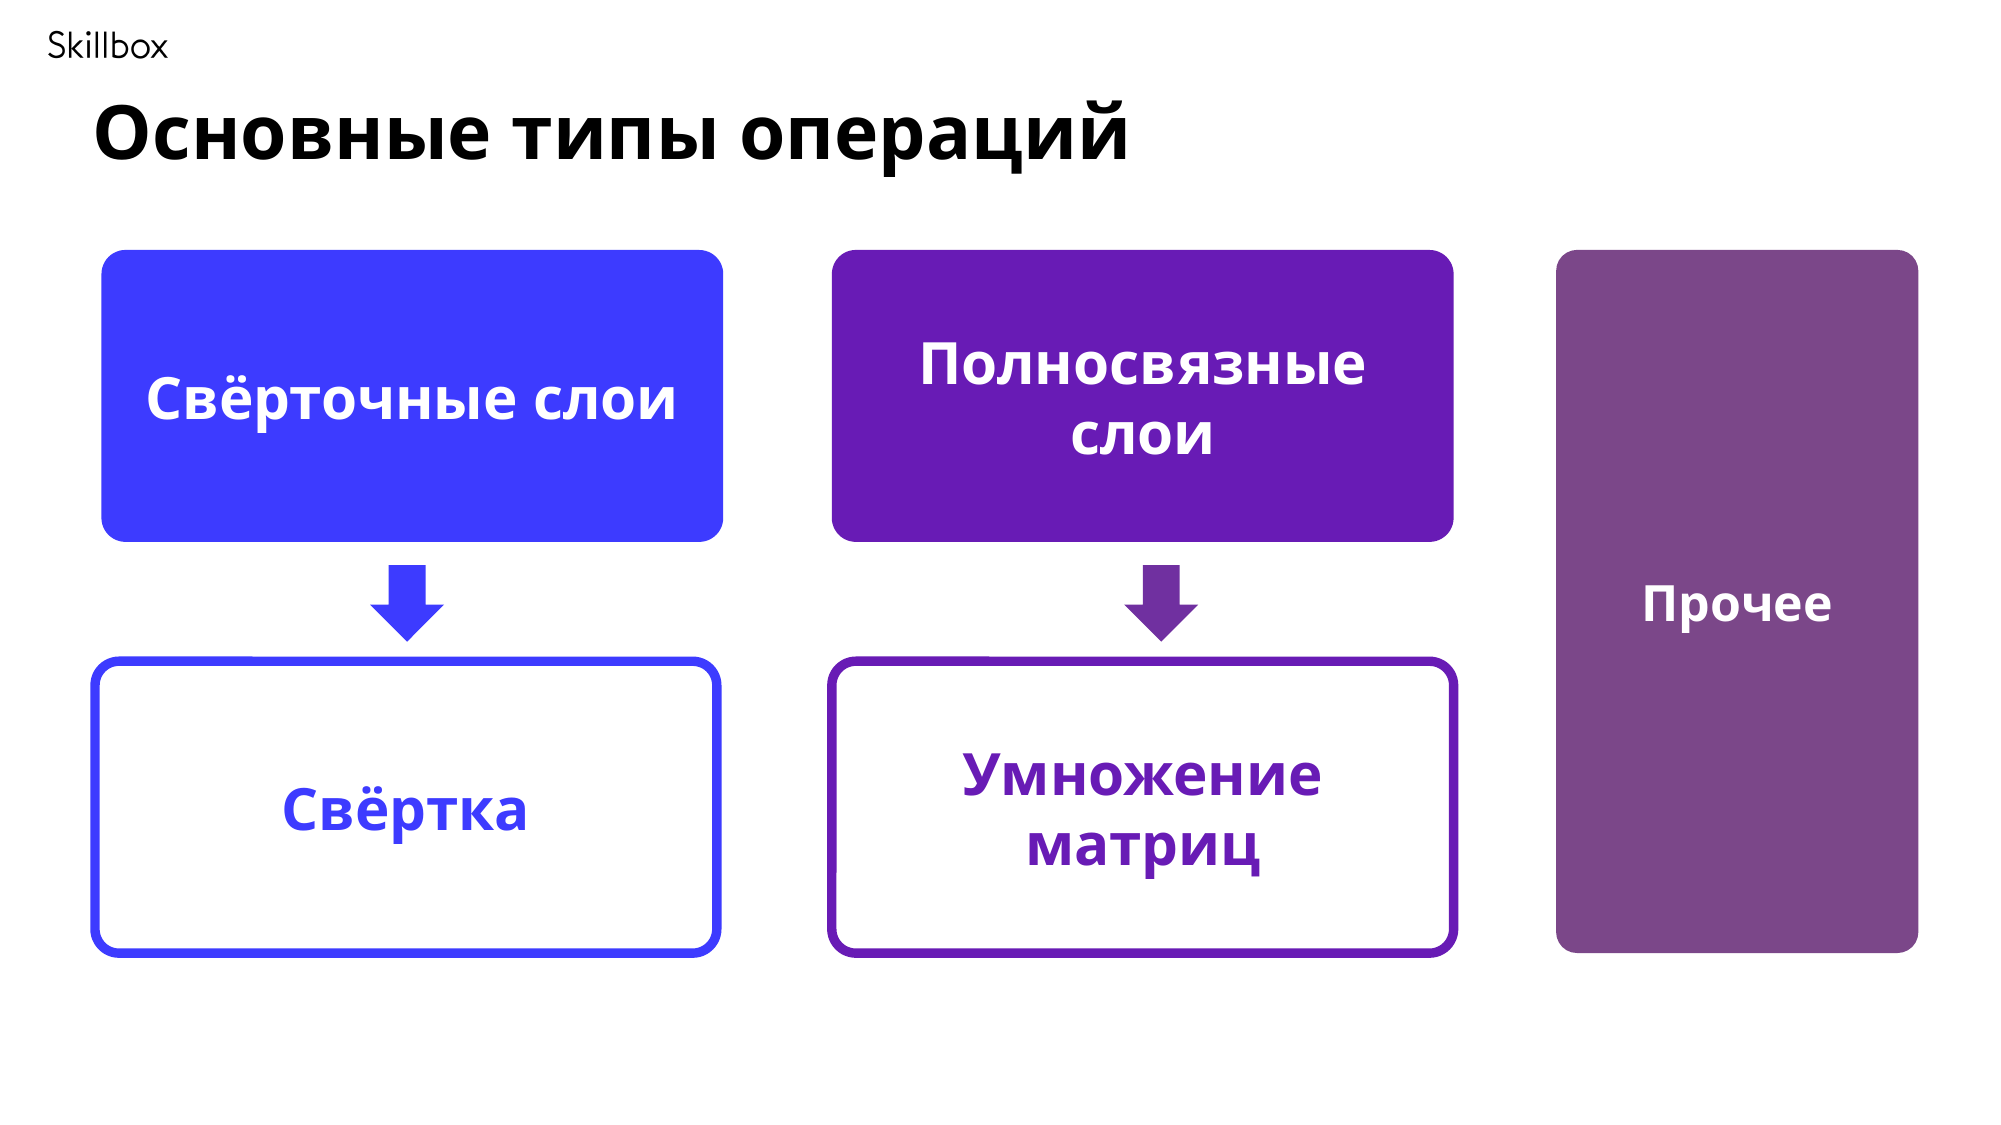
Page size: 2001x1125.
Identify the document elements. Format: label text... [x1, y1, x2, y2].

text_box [94, 249, 1919, 954]
picture [48, 30, 168, 59]
text_box Основные типы операций [77, 81, 1982, 190]
